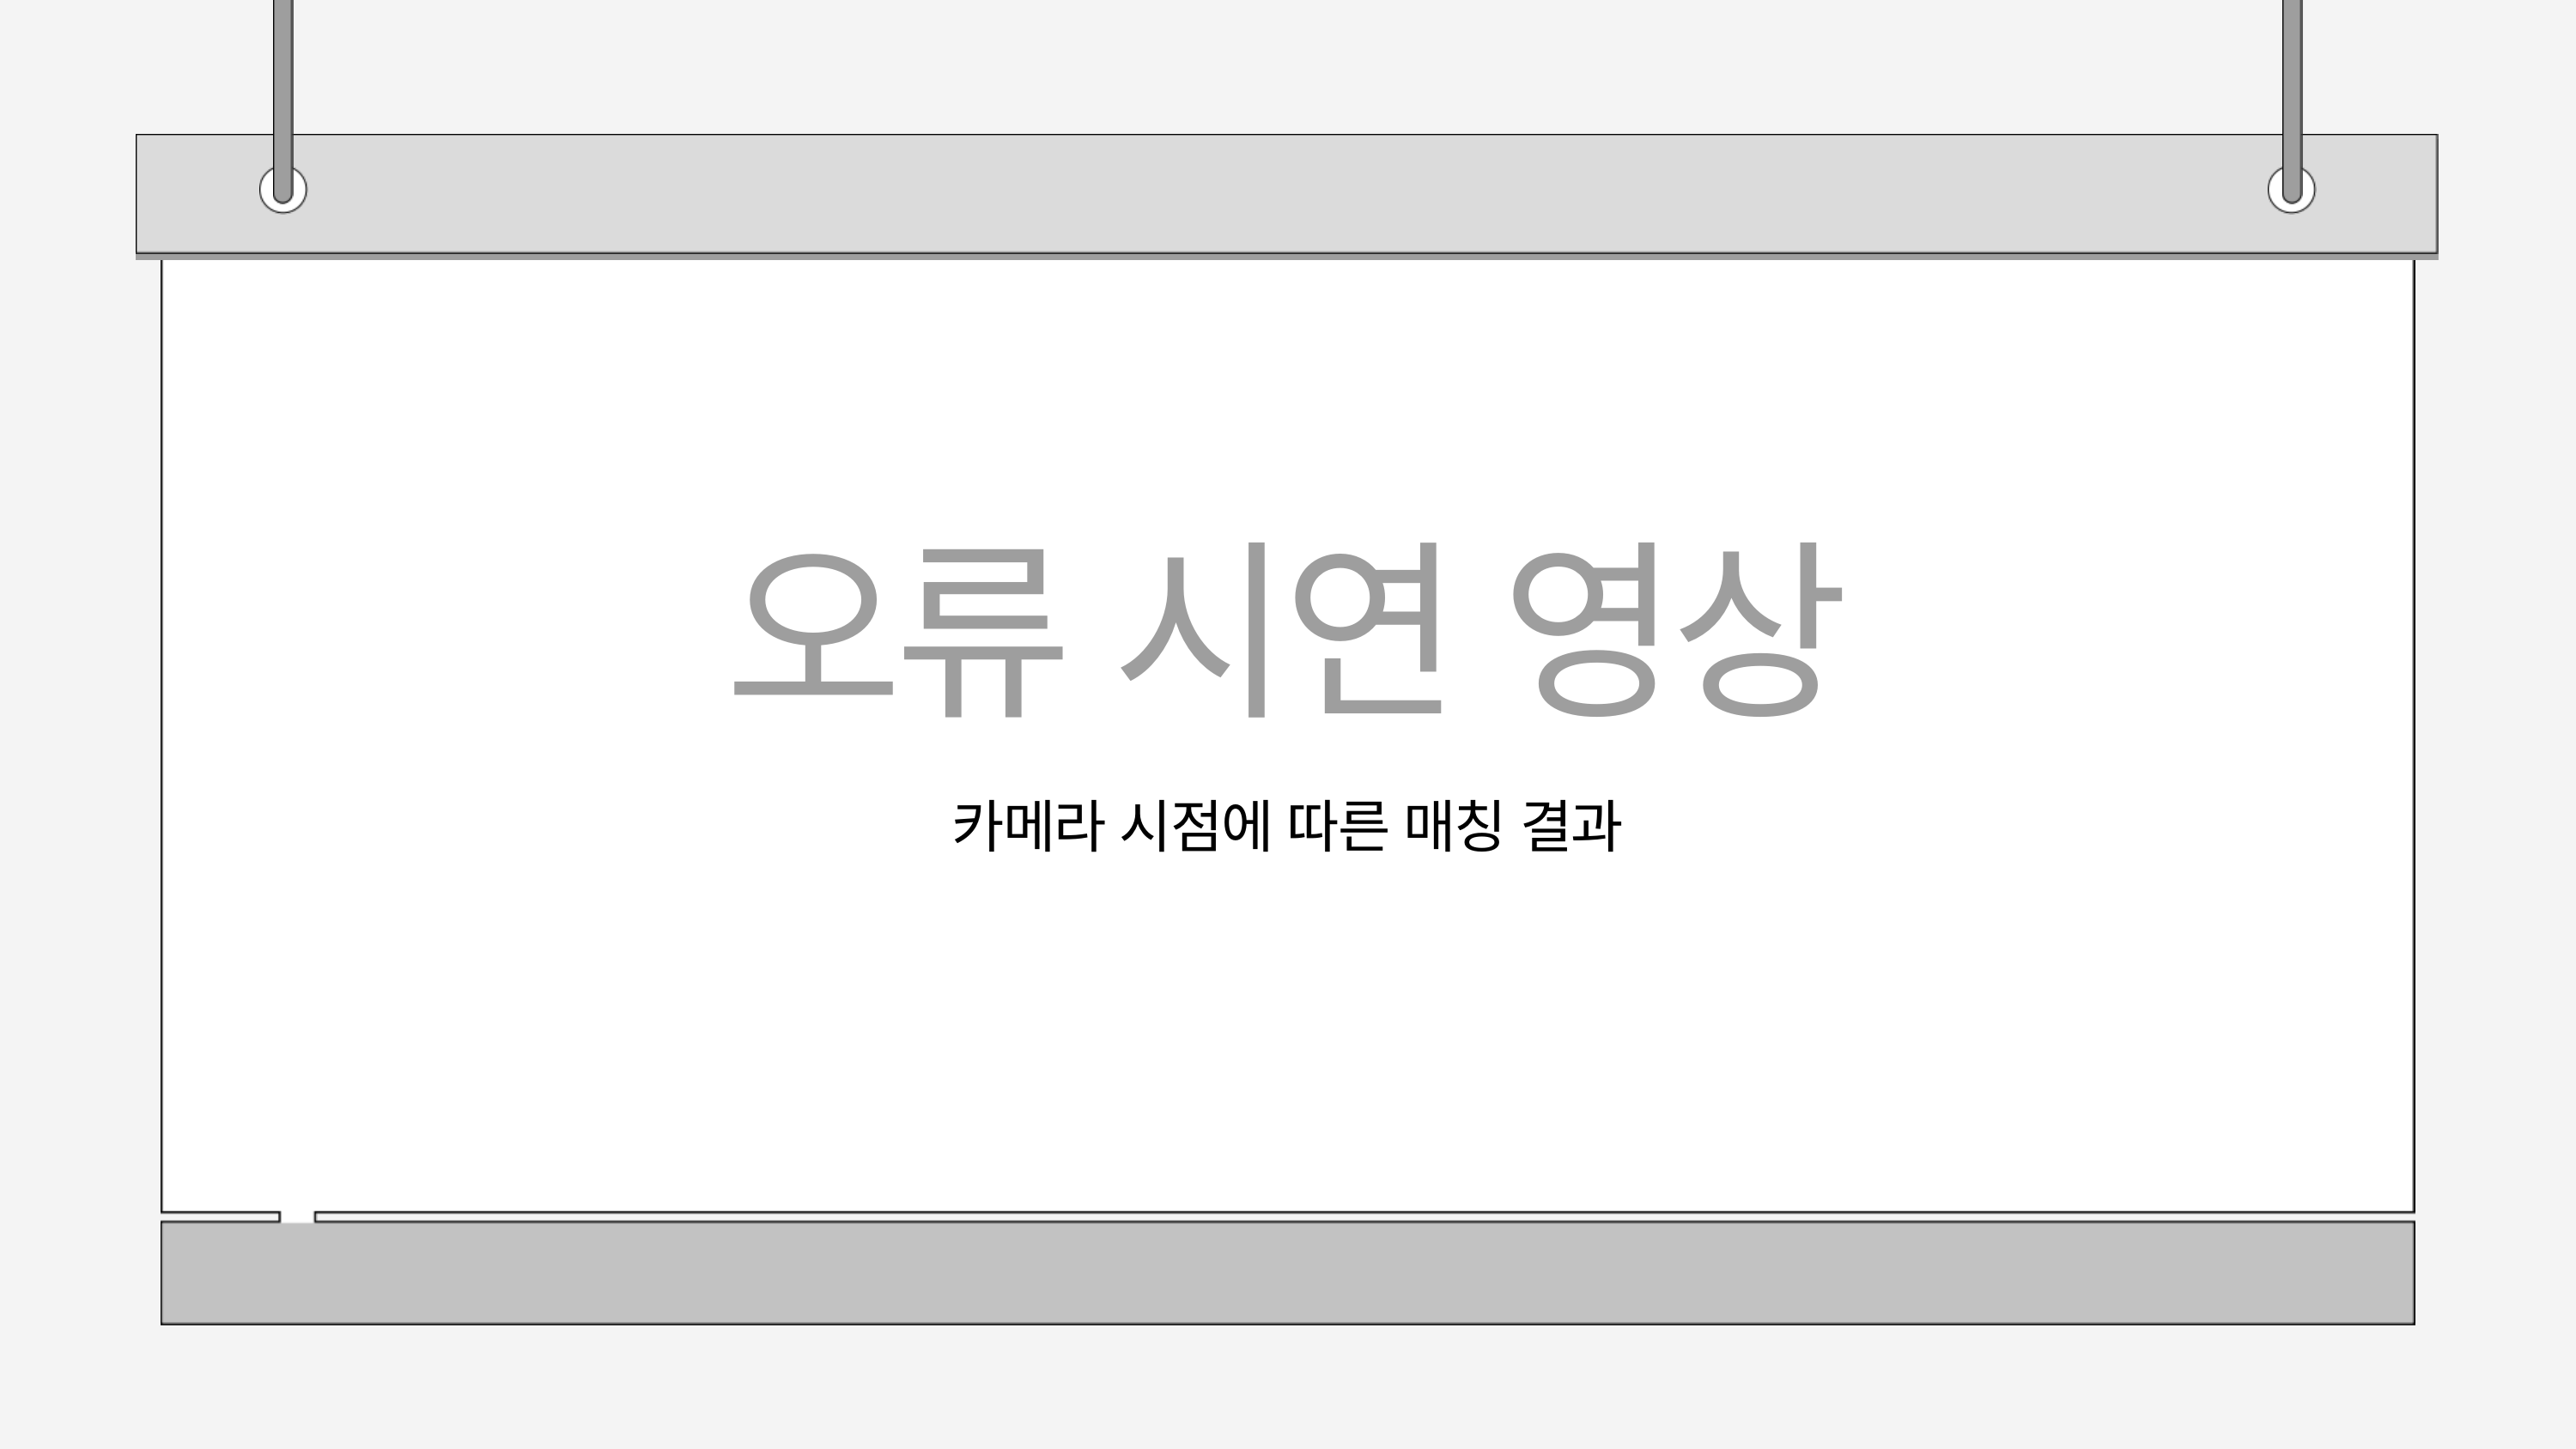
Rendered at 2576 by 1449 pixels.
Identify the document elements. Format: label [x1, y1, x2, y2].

picture [136, 0, 2439, 1325]
